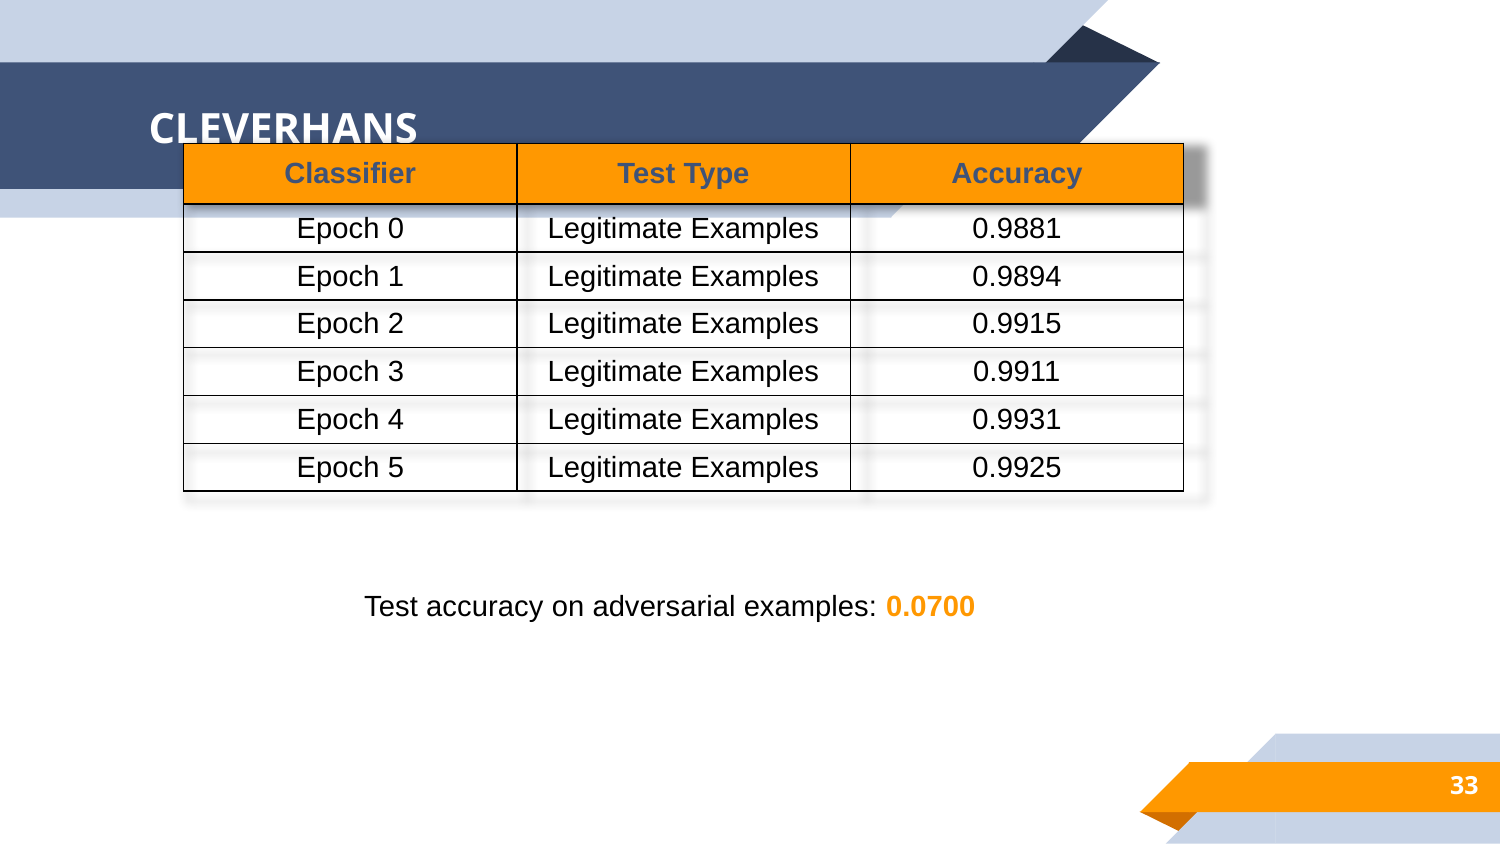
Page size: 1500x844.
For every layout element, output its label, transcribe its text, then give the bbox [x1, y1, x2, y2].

table_header Classifier [184, 144, 516, 203]
text_box Test accuracy on adversarial examples: 0.0700 [349, 579, 991, 630]
table_header Accuracy [851, 144, 1183, 203]
table_header Test Type [518, 144, 850, 203]
table_cell Legitimate Examples [518, 205, 850, 251]
slide_number 33 [1249, 760, 1494, 813]
table_cell 0.9911 [851, 348, 1183, 395]
table_cell Legitimate Examples [518, 396, 850, 443]
table_cell Epoch 0 [184, 205, 516, 251]
table_cell 0.9931 [851, 396, 1183, 443]
table_cell Epoch 3 [184, 348, 516, 395]
table_cell Epoch 5 [184, 444, 516, 490]
table_cell Epoch 1 [184, 253, 516, 299]
table_cell 0.9881 [851, 205, 1183, 251]
table_cell Epoch 4 [184, 396, 516, 443]
table_cell Legitimate Examples [518, 348, 850, 395]
table_cell 0.9915 [851, 301, 1183, 347]
table_cell Legitimate Examples [518, 444, 850, 490]
table_cell Legitimate Examples [518, 253, 850, 299]
table_cell 0.9925 [851, 444, 1183, 490]
table_cell Epoch 2 [184, 301, 516, 347]
table_cell Legitimate Examples [518, 301, 850, 347]
table_cell 0.9894 [851, 253, 1183, 299]
title CLEVERHANS [133, 64, 997, 190]
